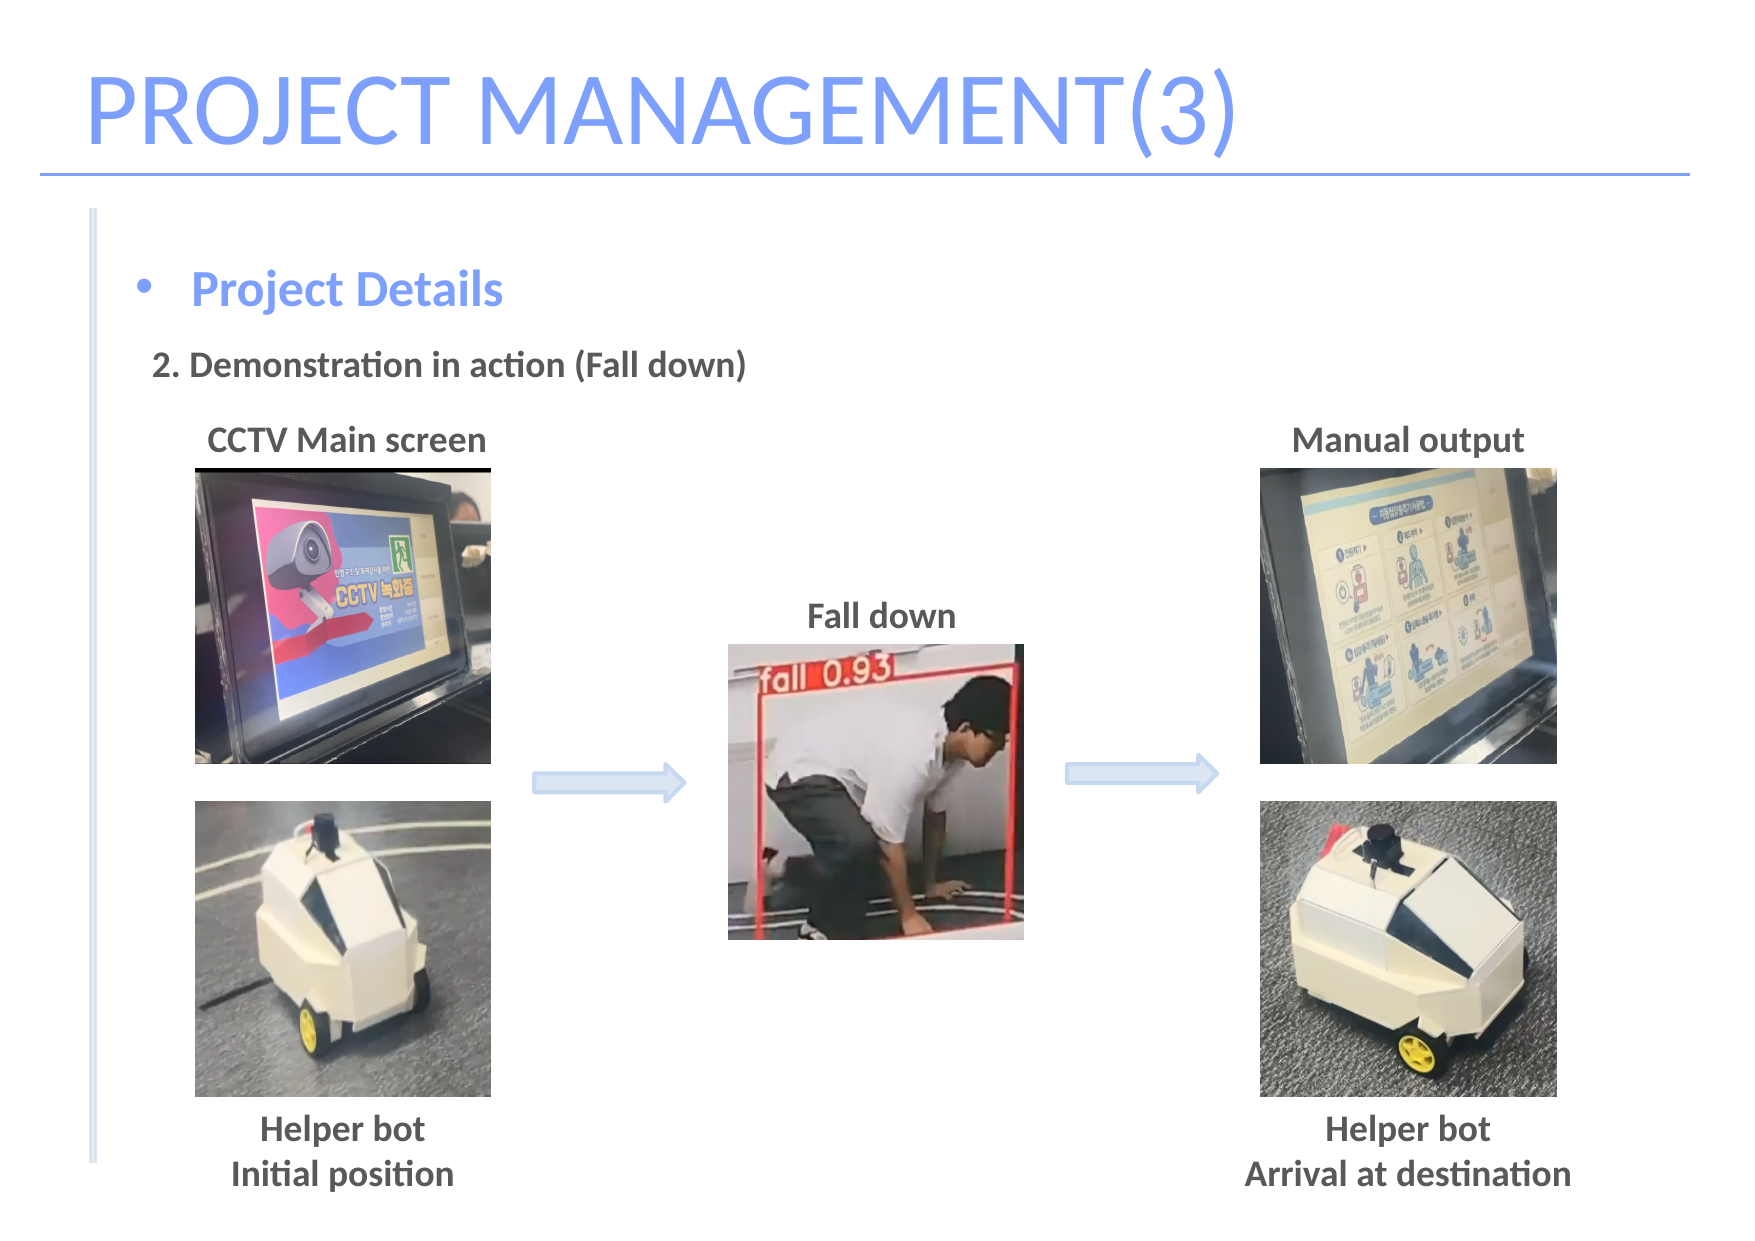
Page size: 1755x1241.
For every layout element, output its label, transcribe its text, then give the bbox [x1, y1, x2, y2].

text_box [532, 762, 687, 804]
picture [195, 801, 491, 1097]
text_box Project Details 2. Demonstration in action (Fall down) [120, 216, 763, 393]
picture [1260, 468, 1557, 764]
text_box Helper bot Initial position [182, 1096, 504, 1202]
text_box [89, 207, 98, 1164]
picture [1260, 801, 1557, 1097]
text_box [1064, 752, 1220, 795]
text_box Manual output [1247, 407, 1569, 468]
text_box Helper bot Arrival at destination [1227, 1096, 1590, 1202]
text_box PROJECT MANAGEMENT(3) [70, 32, 1258, 173]
picture [195, 468, 491, 765]
text_box CCTV Main screen [182, 407, 504, 468]
text_box Fall down [734, 583, 1030, 644]
picture [727, 644, 1024, 941]
